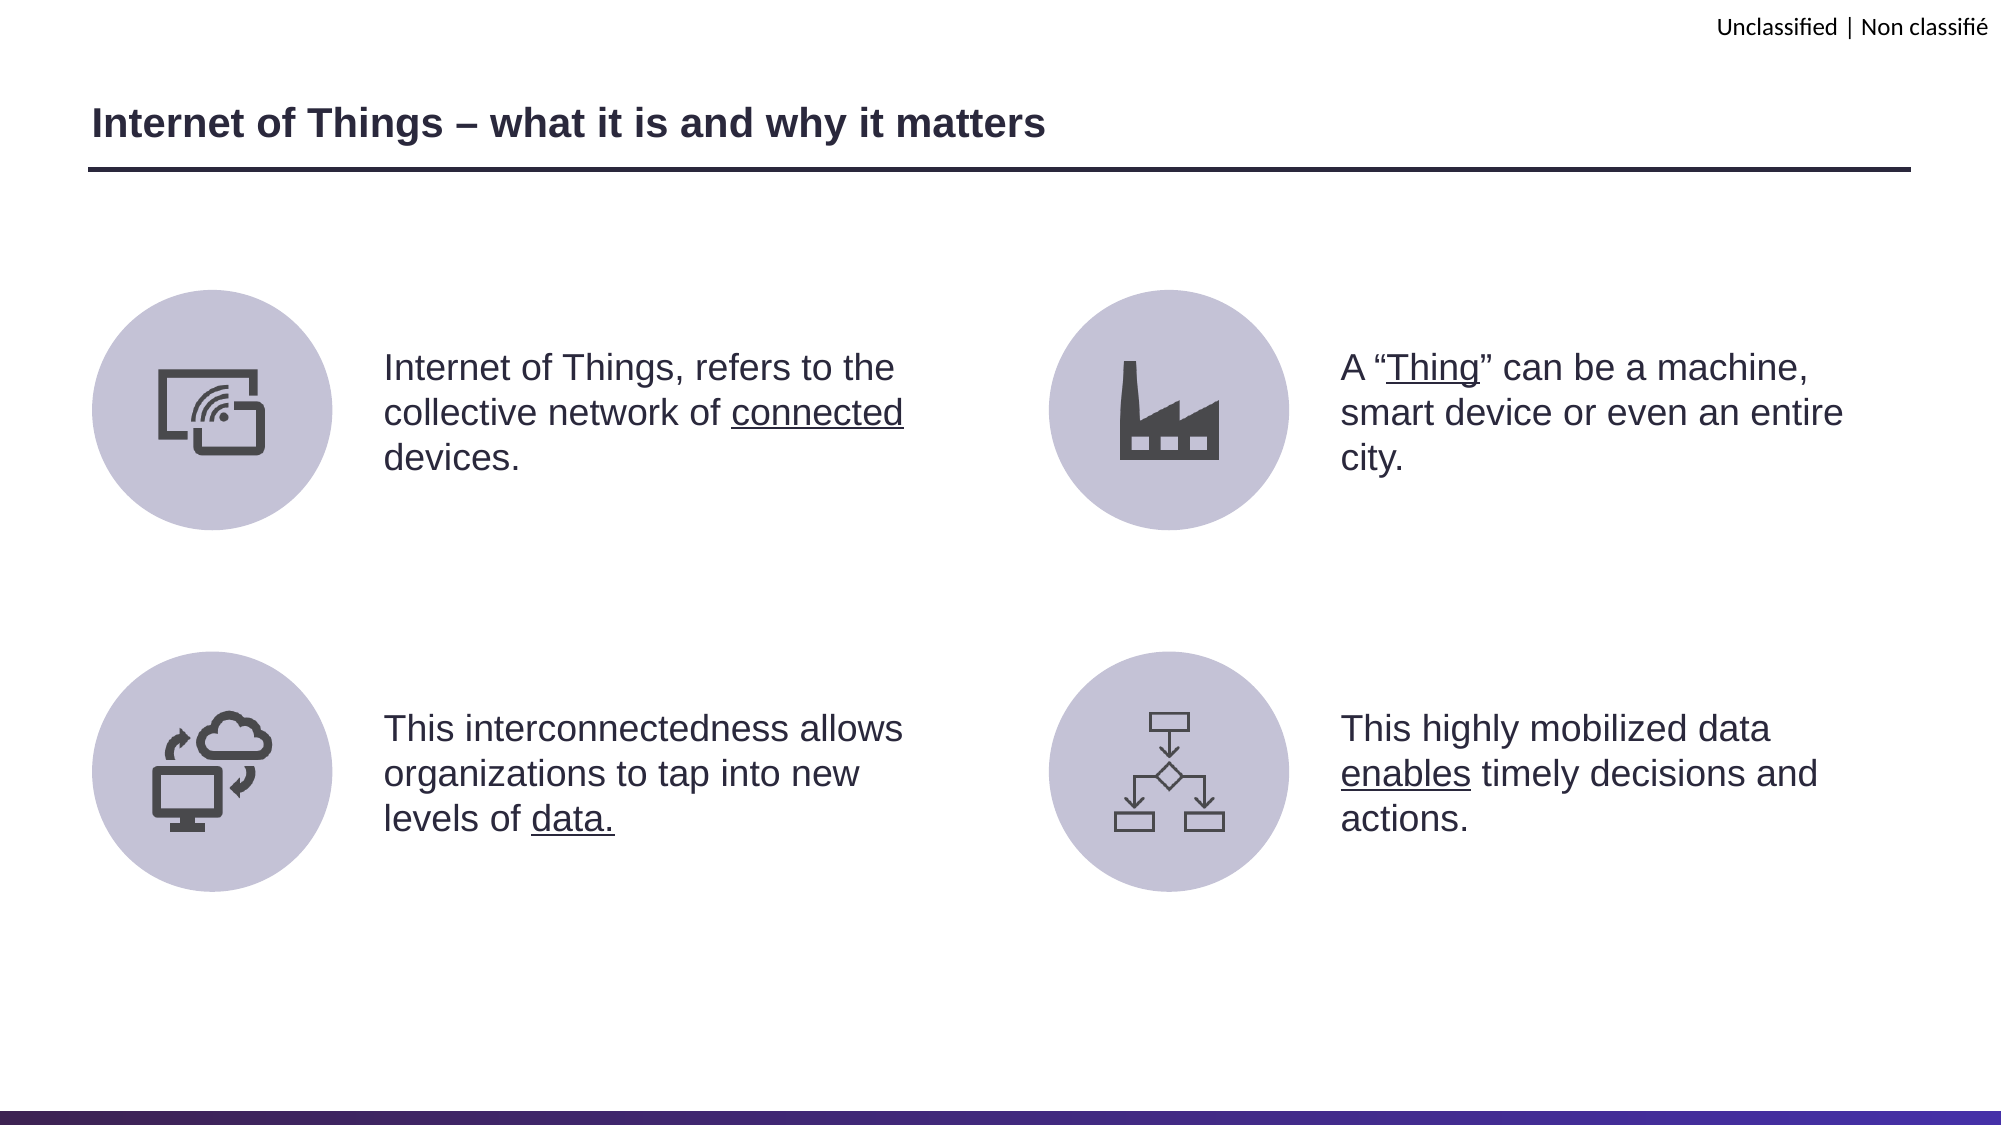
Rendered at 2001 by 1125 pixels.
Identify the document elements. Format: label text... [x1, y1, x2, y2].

title Internet of Things – what it is and why it matters [91, 86, 1910, 170]
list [89, 233, 1910, 948]
